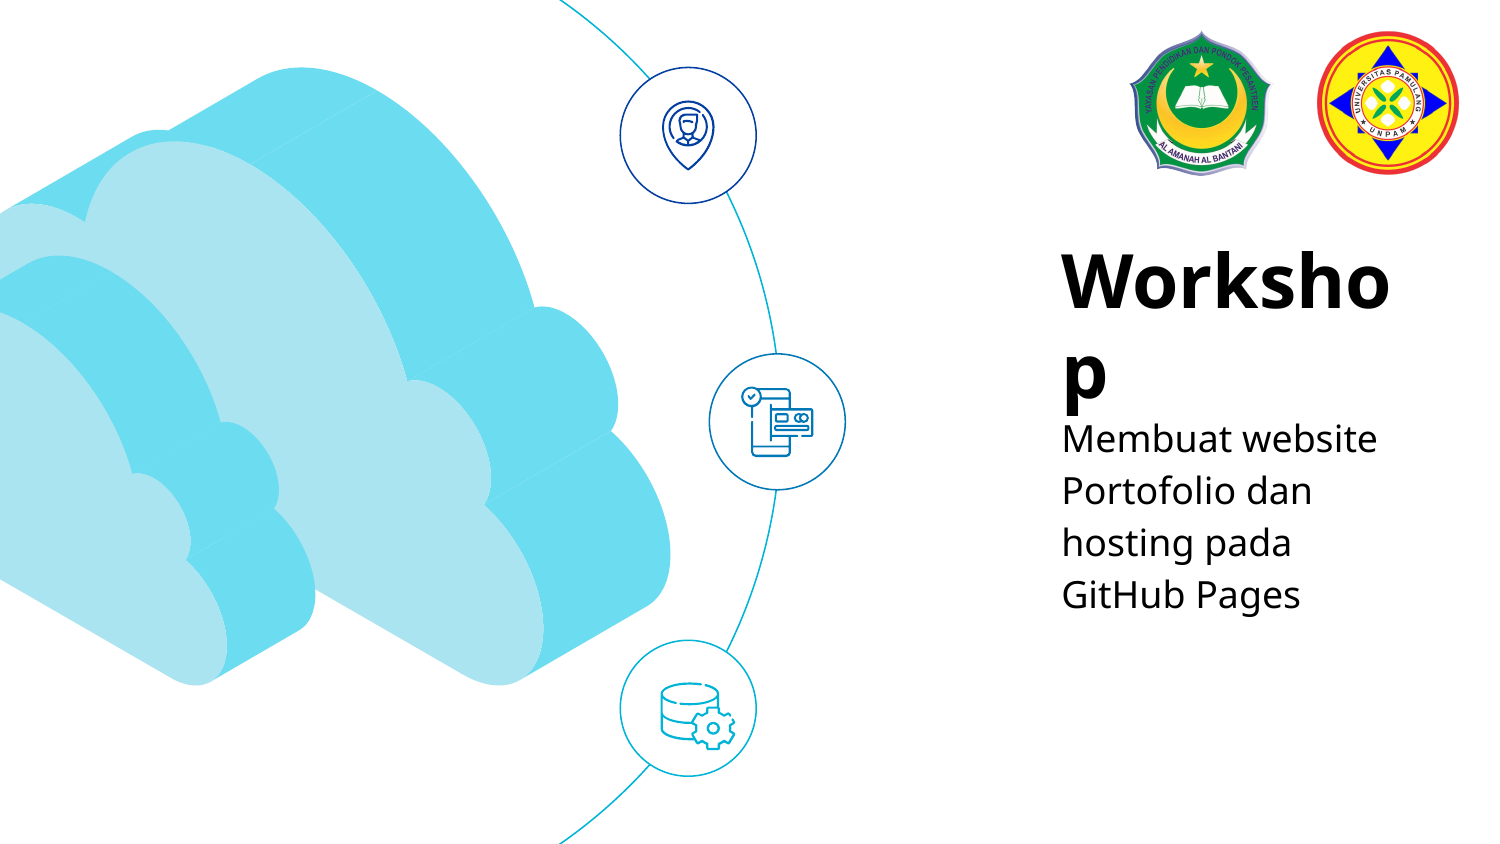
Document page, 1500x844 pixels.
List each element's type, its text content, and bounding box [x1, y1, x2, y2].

subtitle Membuat website Portofolio dan hosting pada GitHub Pages [1046, 393, 1425, 634]
text_box [0, 0, 637, 65]
text_box [674, 192, 777, 651]
text_box [674, 640, 757, 753]
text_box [0, 67, 671, 686]
picture [1310, 27, 1464, 176]
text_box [660, 682, 736, 751]
text_box [620, 694, 736, 777]
text_box [709, 353, 846, 490]
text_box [661, 100, 715, 171]
text_box [0, 694, 650, 844]
text_box [673, 67, 757, 204]
title Workshop [1046, 272, 1425, 375]
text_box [740, 386, 814, 458]
picture [1129, 27, 1275, 176]
